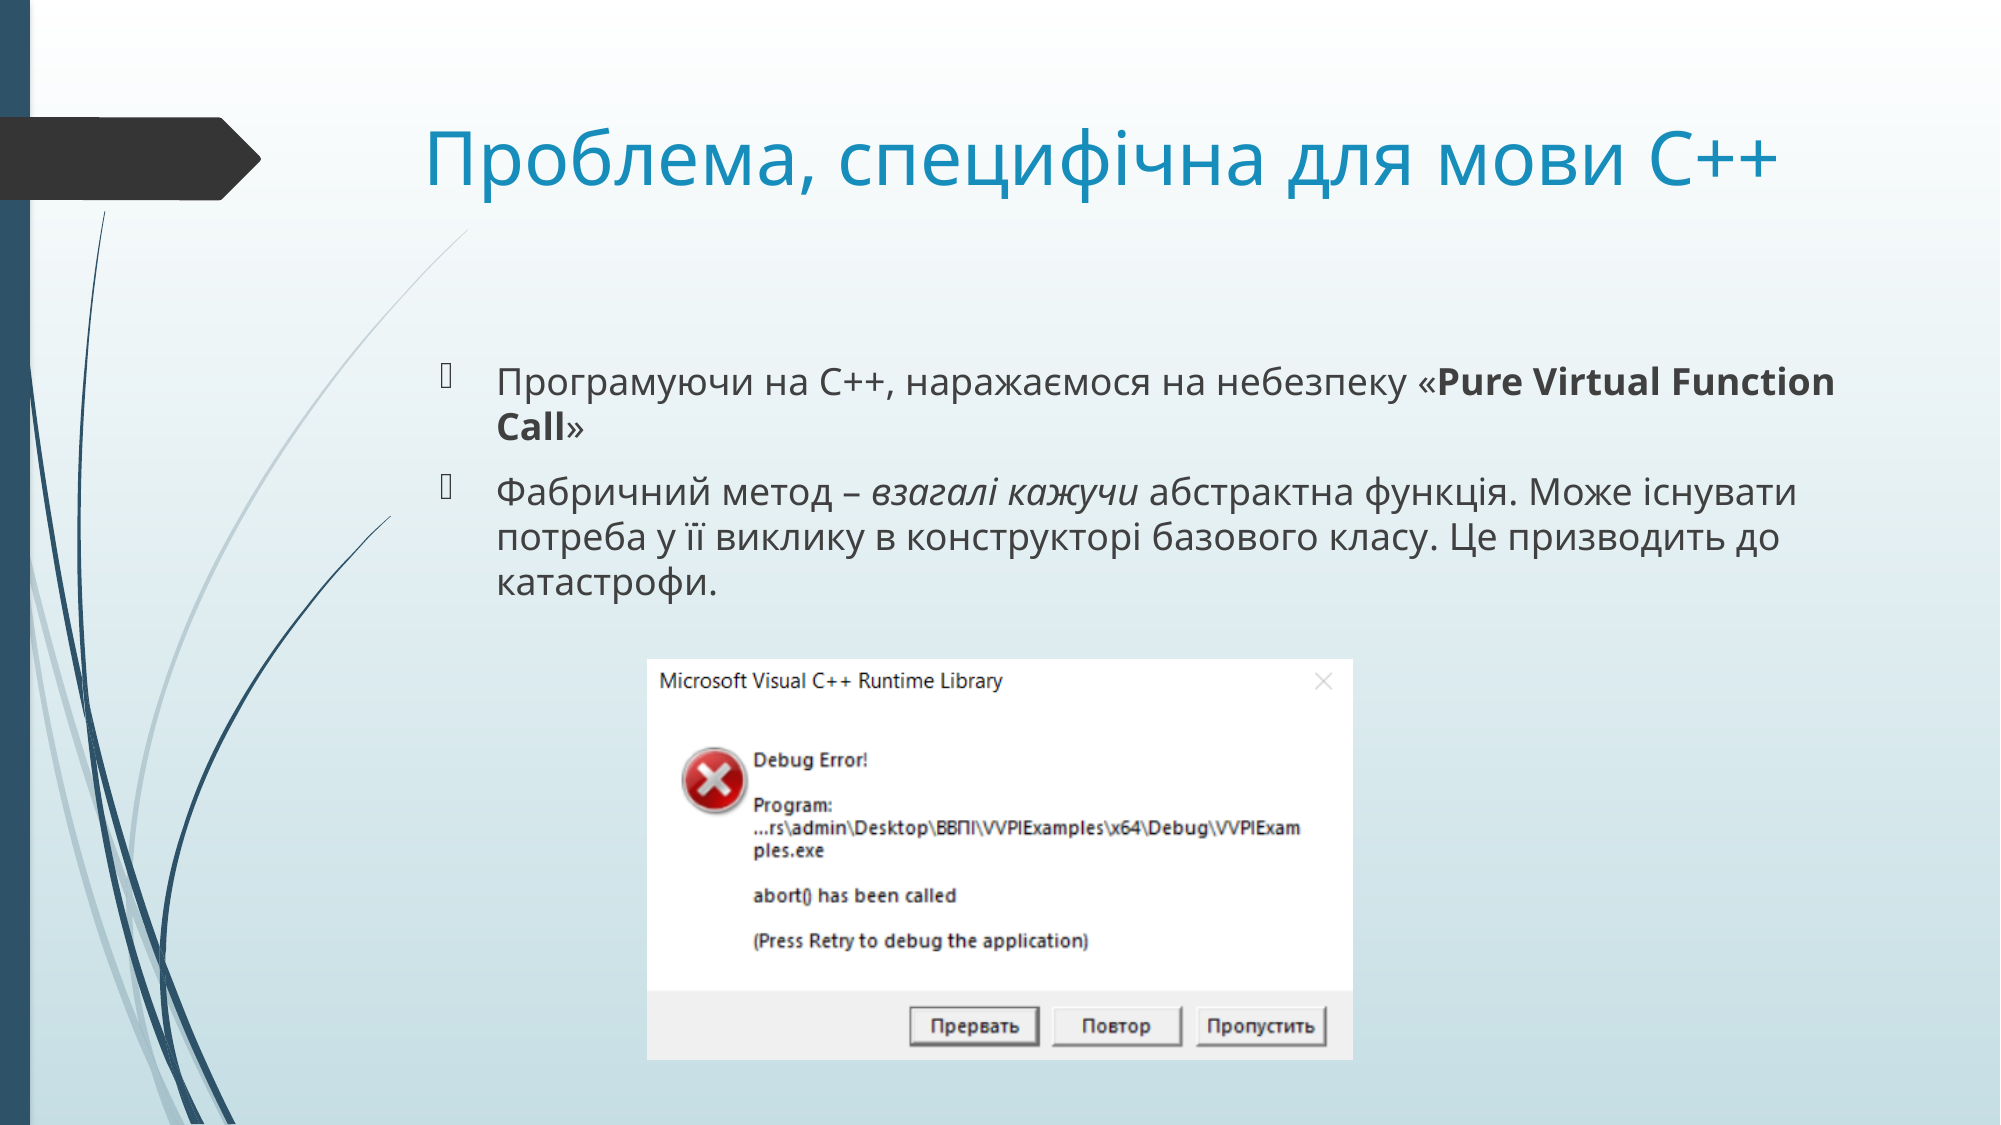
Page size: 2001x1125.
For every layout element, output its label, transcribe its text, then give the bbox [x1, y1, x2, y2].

title Проблема, специфічна для мови С++ [408, 102, 1888, 313]
list Програмуючи на С++, наражаємося на небезпеку «Pure Virtual Function Call» Фабричний метод – взагалі кажучи абстрактна функція. Може існувати потреба у її виклику в конструкторі базового класу. Це призводить до катастрофи. [424, 350, 1888, 970]
picture [646, 659, 1353, 1060]
